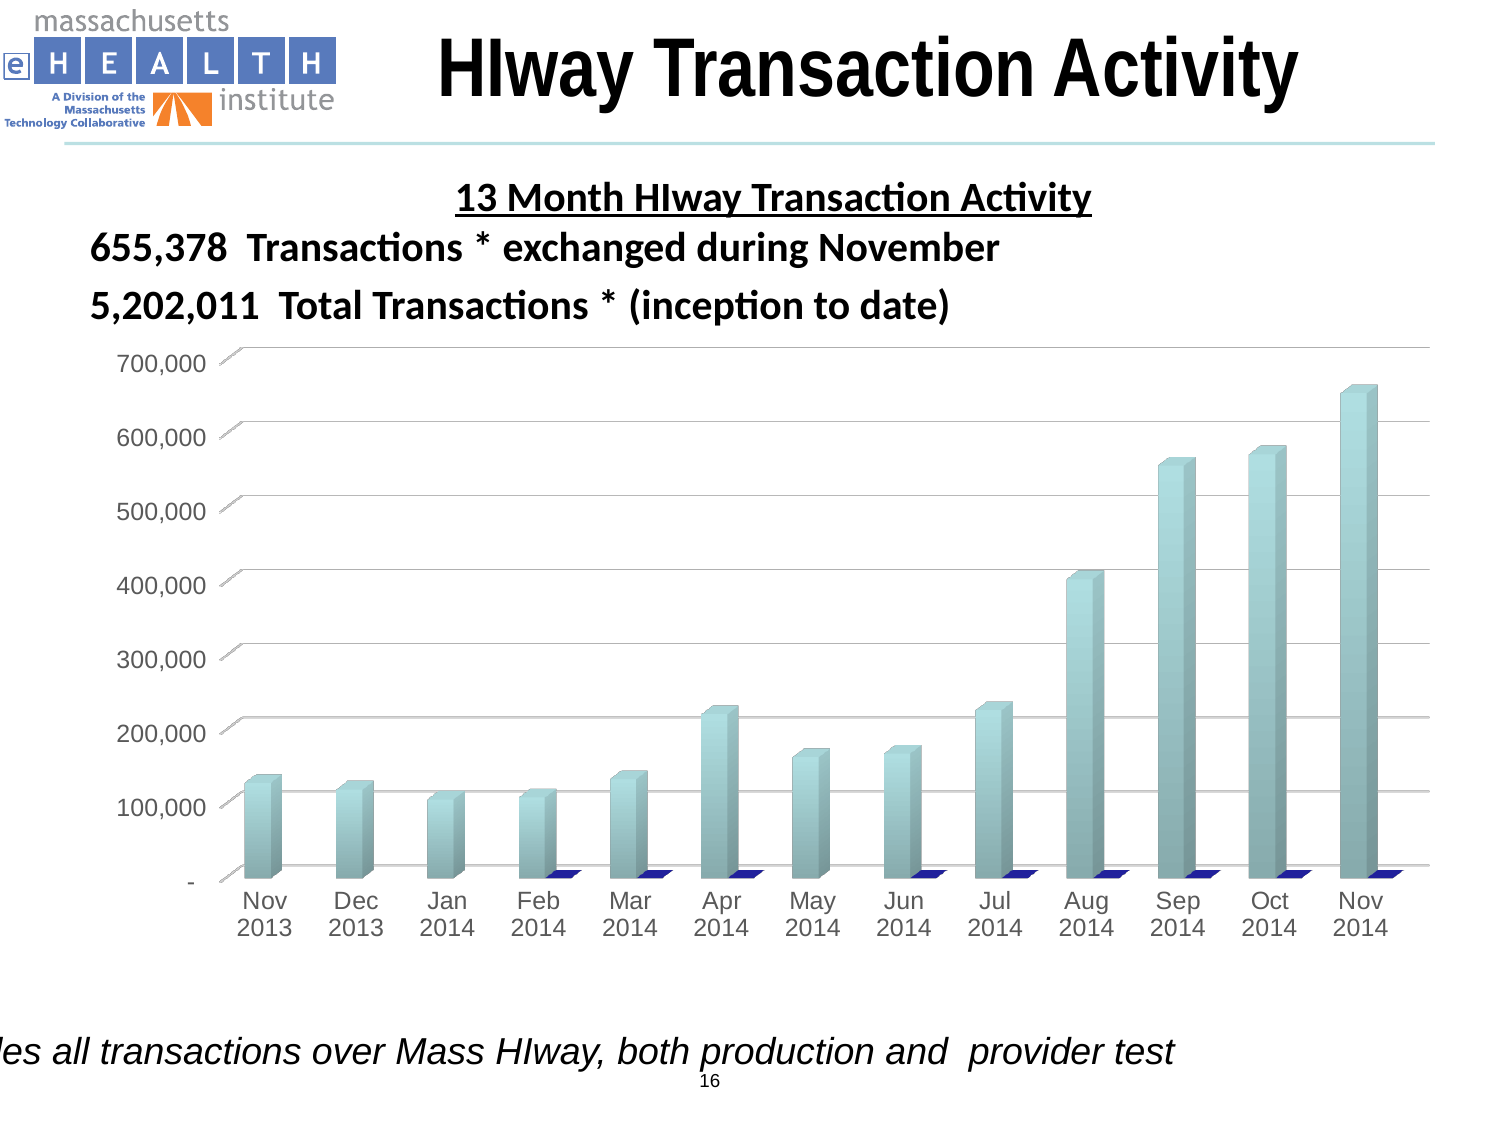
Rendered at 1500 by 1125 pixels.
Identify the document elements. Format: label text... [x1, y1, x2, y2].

text_box * Note: Includes all transactions over Mass HIway, both production and provider test [0, 1019, 1191, 1079]
text_box 13 Month HIway Transaction Activity [412, 162, 1125, 212]
text_box 655,378 Transactions * exchanged during November 5,202,011 Total Transactions * (inception to date) [75, 212, 1475, 375]
slide_number 16 [653, 1079, 767, 1109]
title HIway Transaction Activity [422, 17, 1370, 110]
chart [38, 324, 1461, 1038]
